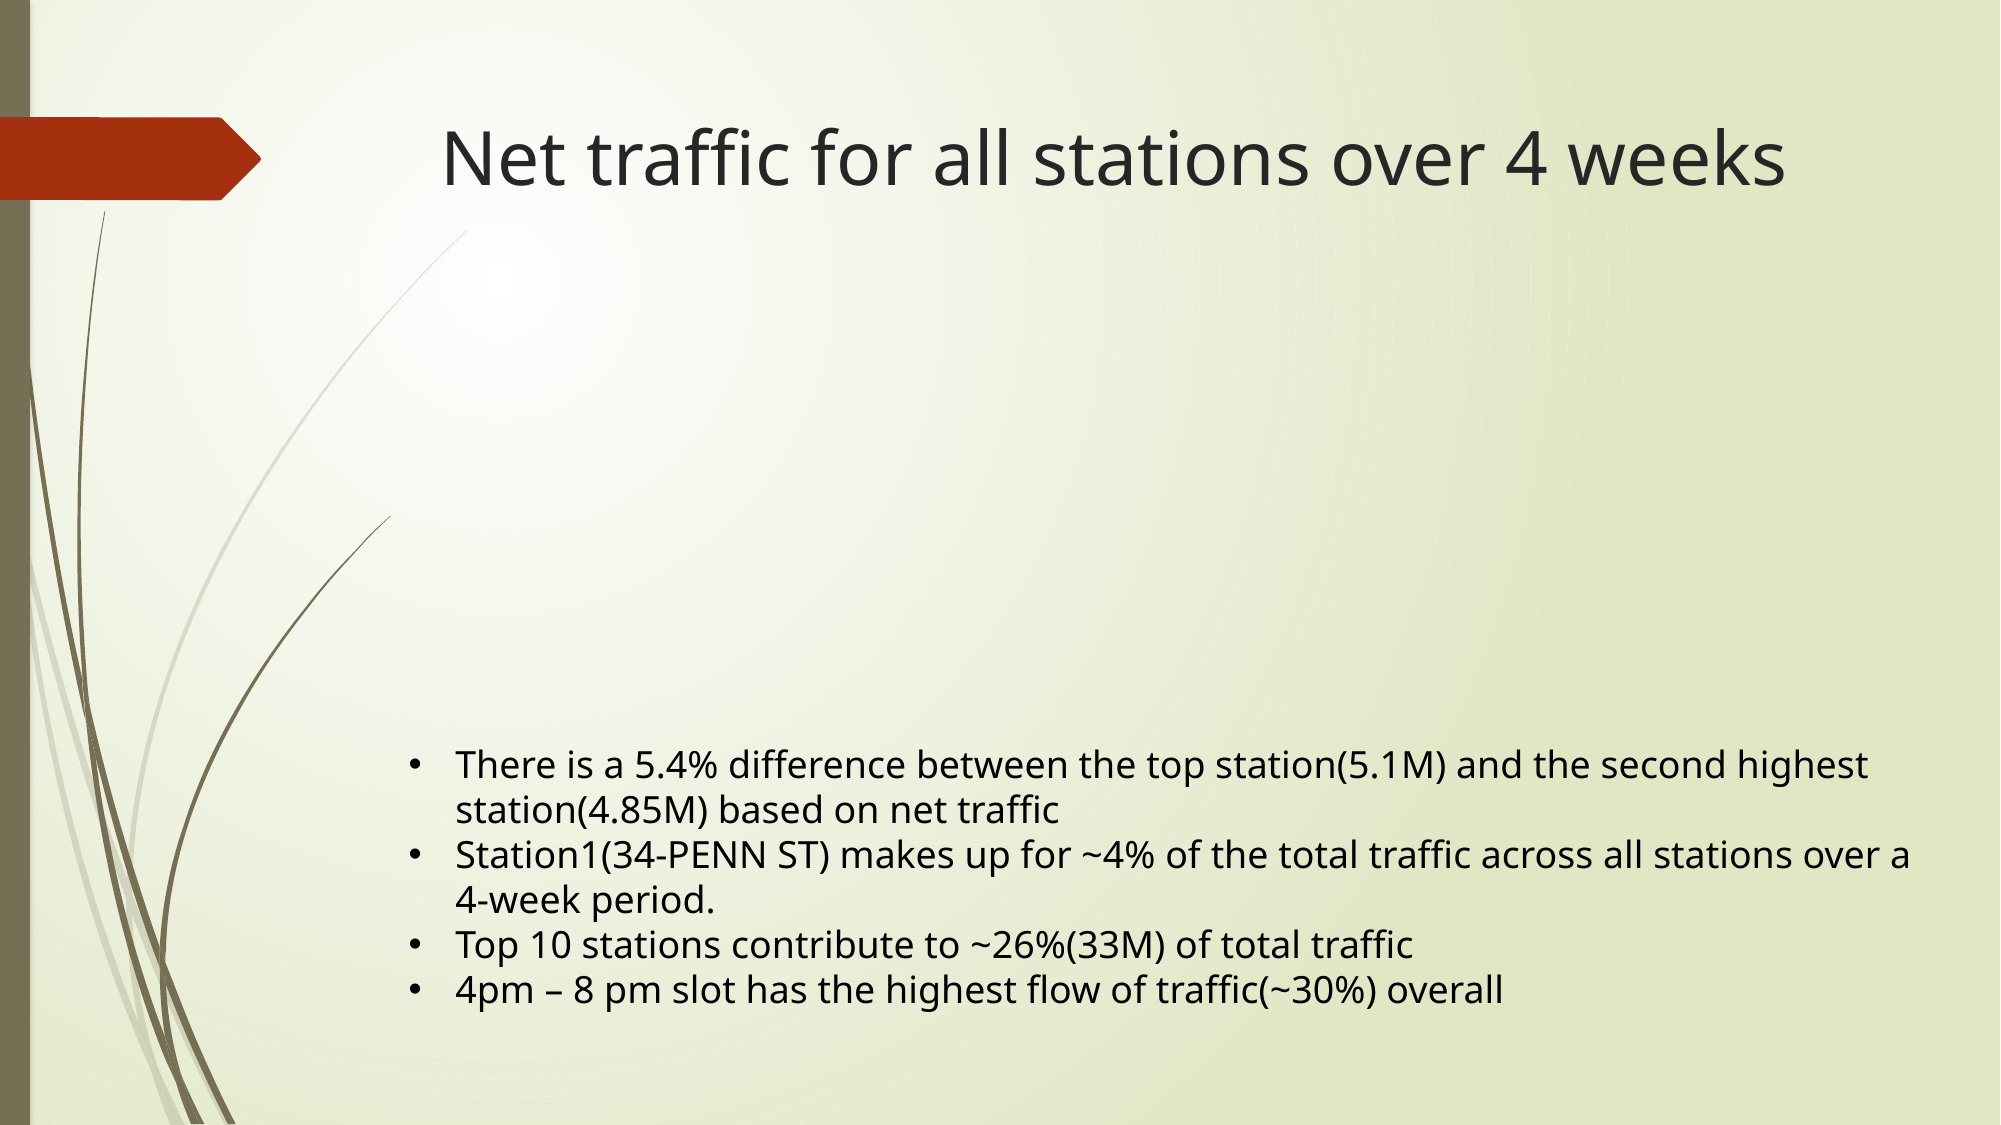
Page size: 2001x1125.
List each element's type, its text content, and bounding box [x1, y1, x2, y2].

title Net traffic for all stations over 4 weeks [425, 102, 1888, 313]
text_box There is a 5.4% difference between the top station(5.1M) and the second highest station(4.85M) based on net traffic Station1(34-PENN ST) makes up for ~4% of the total traffic across all stations over a 4-week period. Top 10 stations contribute to ~26%(33M) of total traffic 4pm – 8 pm slot has the highest flow of traffic(~30%) overall [393, 733, 1956, 1018]
